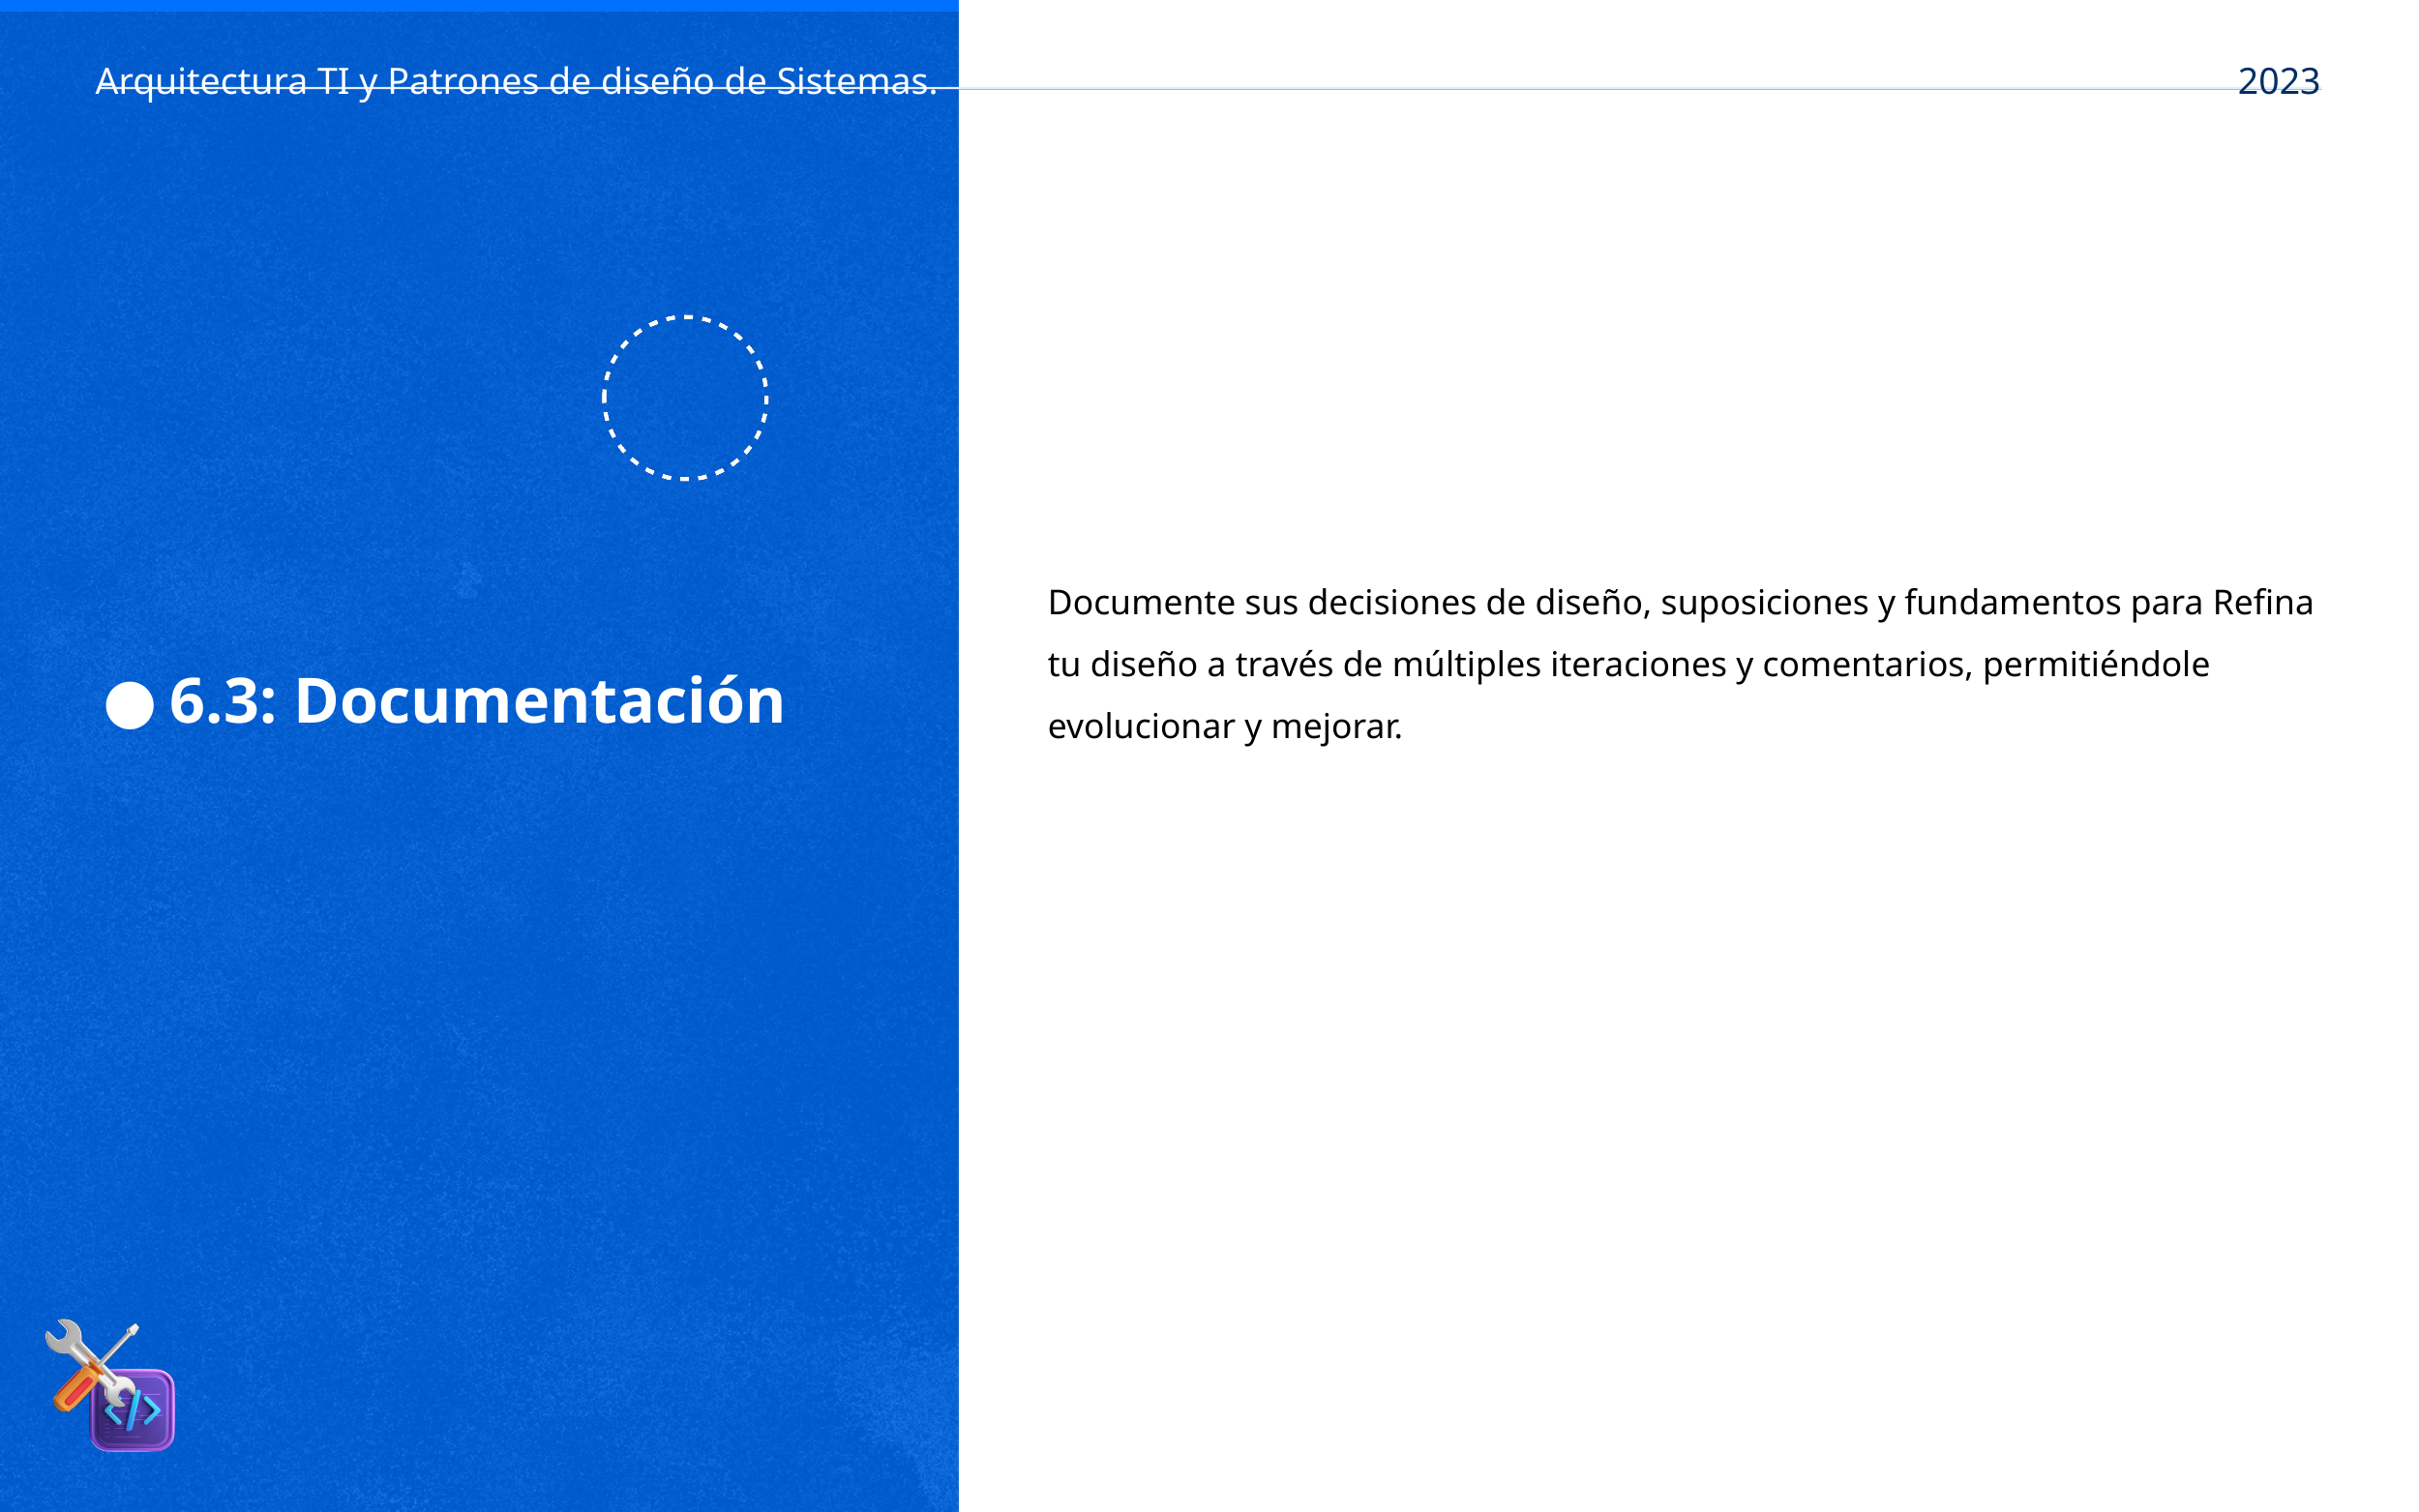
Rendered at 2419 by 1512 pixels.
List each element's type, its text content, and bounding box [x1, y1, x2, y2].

picture [0, 0, 2322, 1512]
text_box Documente sus decisiones de diseño, suposiciones y fundamentos para Refina tu diseño a través de múltiples iteraciones y comentarios, permitiéndole evolucionar y mejorar. [1047, 560, 2350, 928]
text_box 2023 [2051, 36, 2321, 86]
